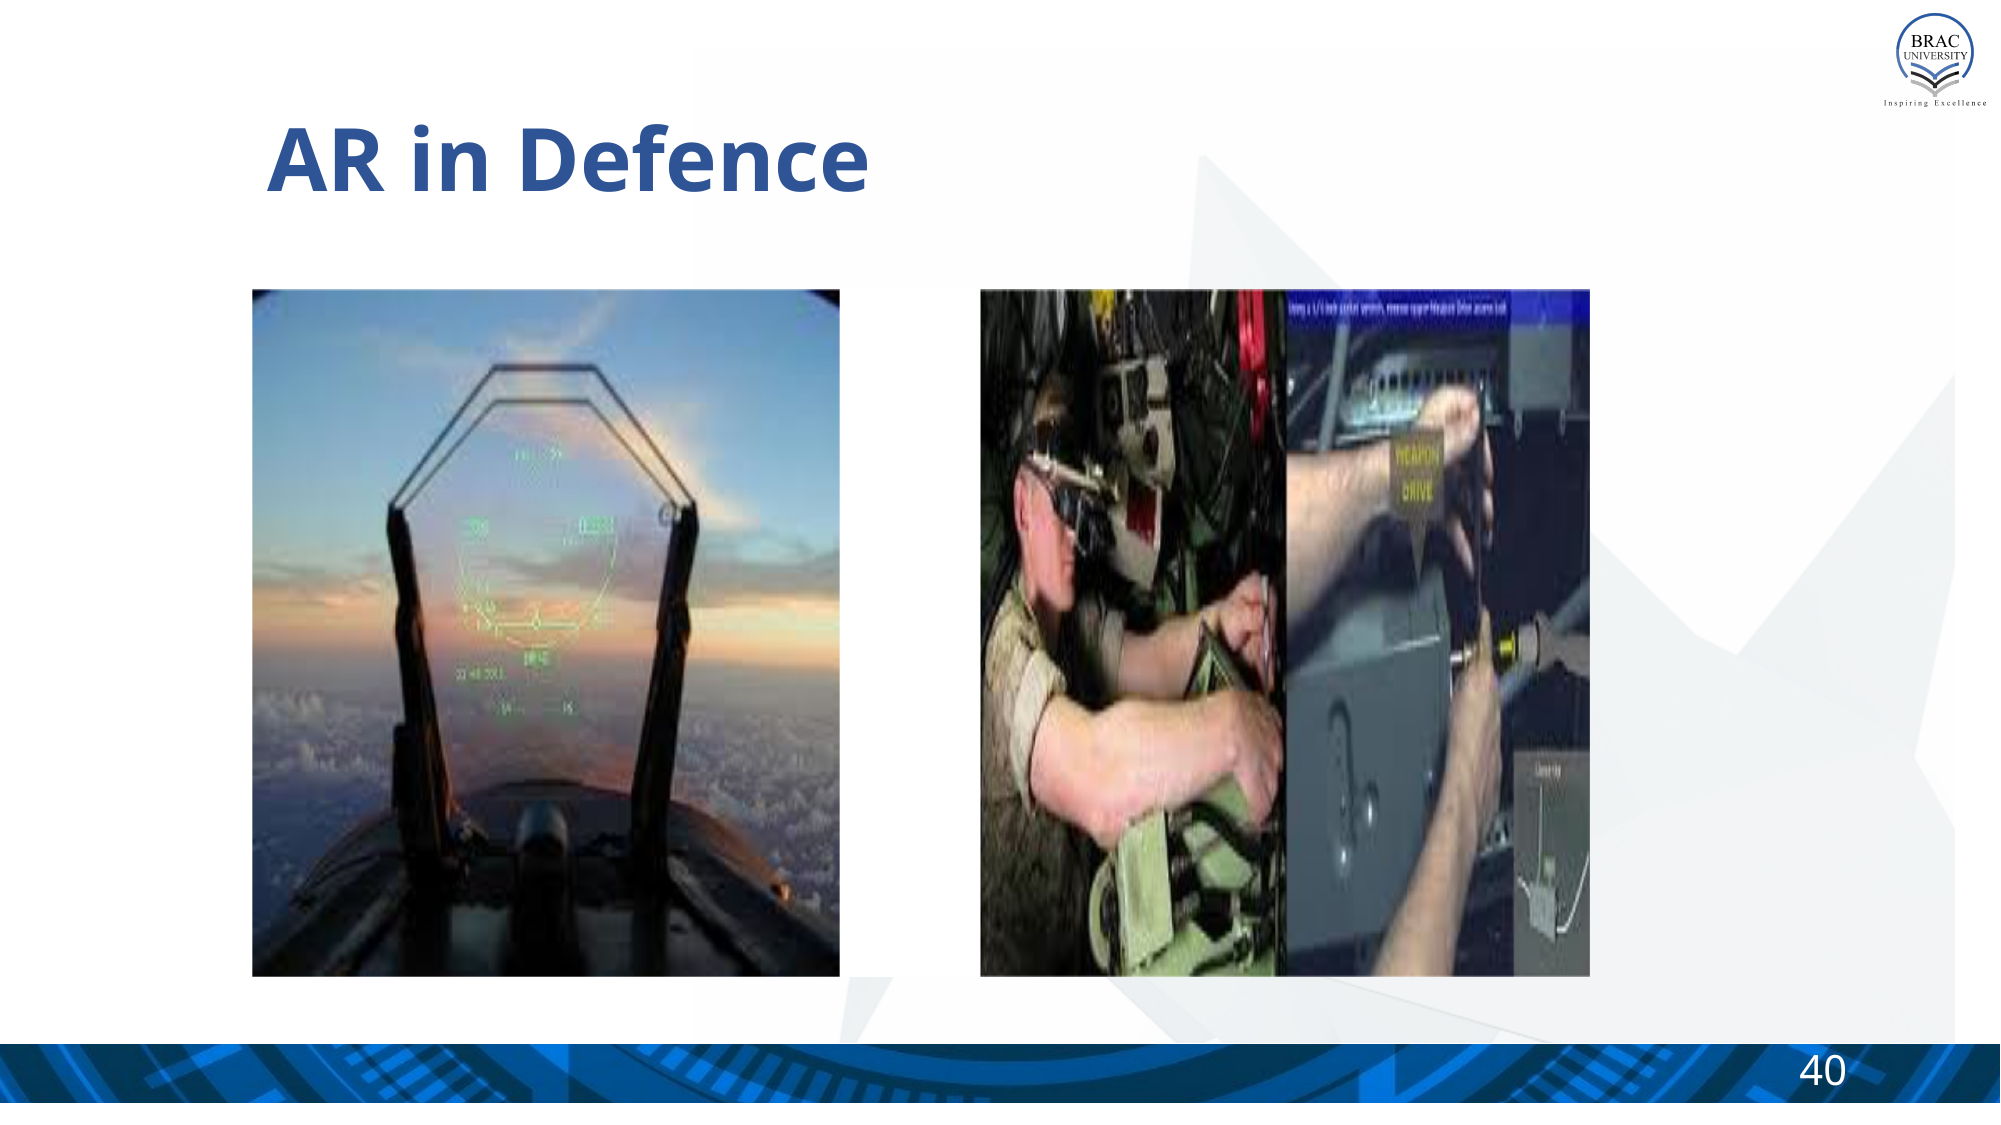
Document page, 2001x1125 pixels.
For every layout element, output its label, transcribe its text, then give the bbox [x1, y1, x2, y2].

title AR in Defence [252, 58, 1440, 267]
picture [1863, 1044, 2000, 1103]
picture [1884, 13, 1986, 107]
picture [252, 289, 1591, 978]
slide_number ‹#› [1412, 1042, 1863, 1103]
picture [0, 1044, 1412, 1103]
